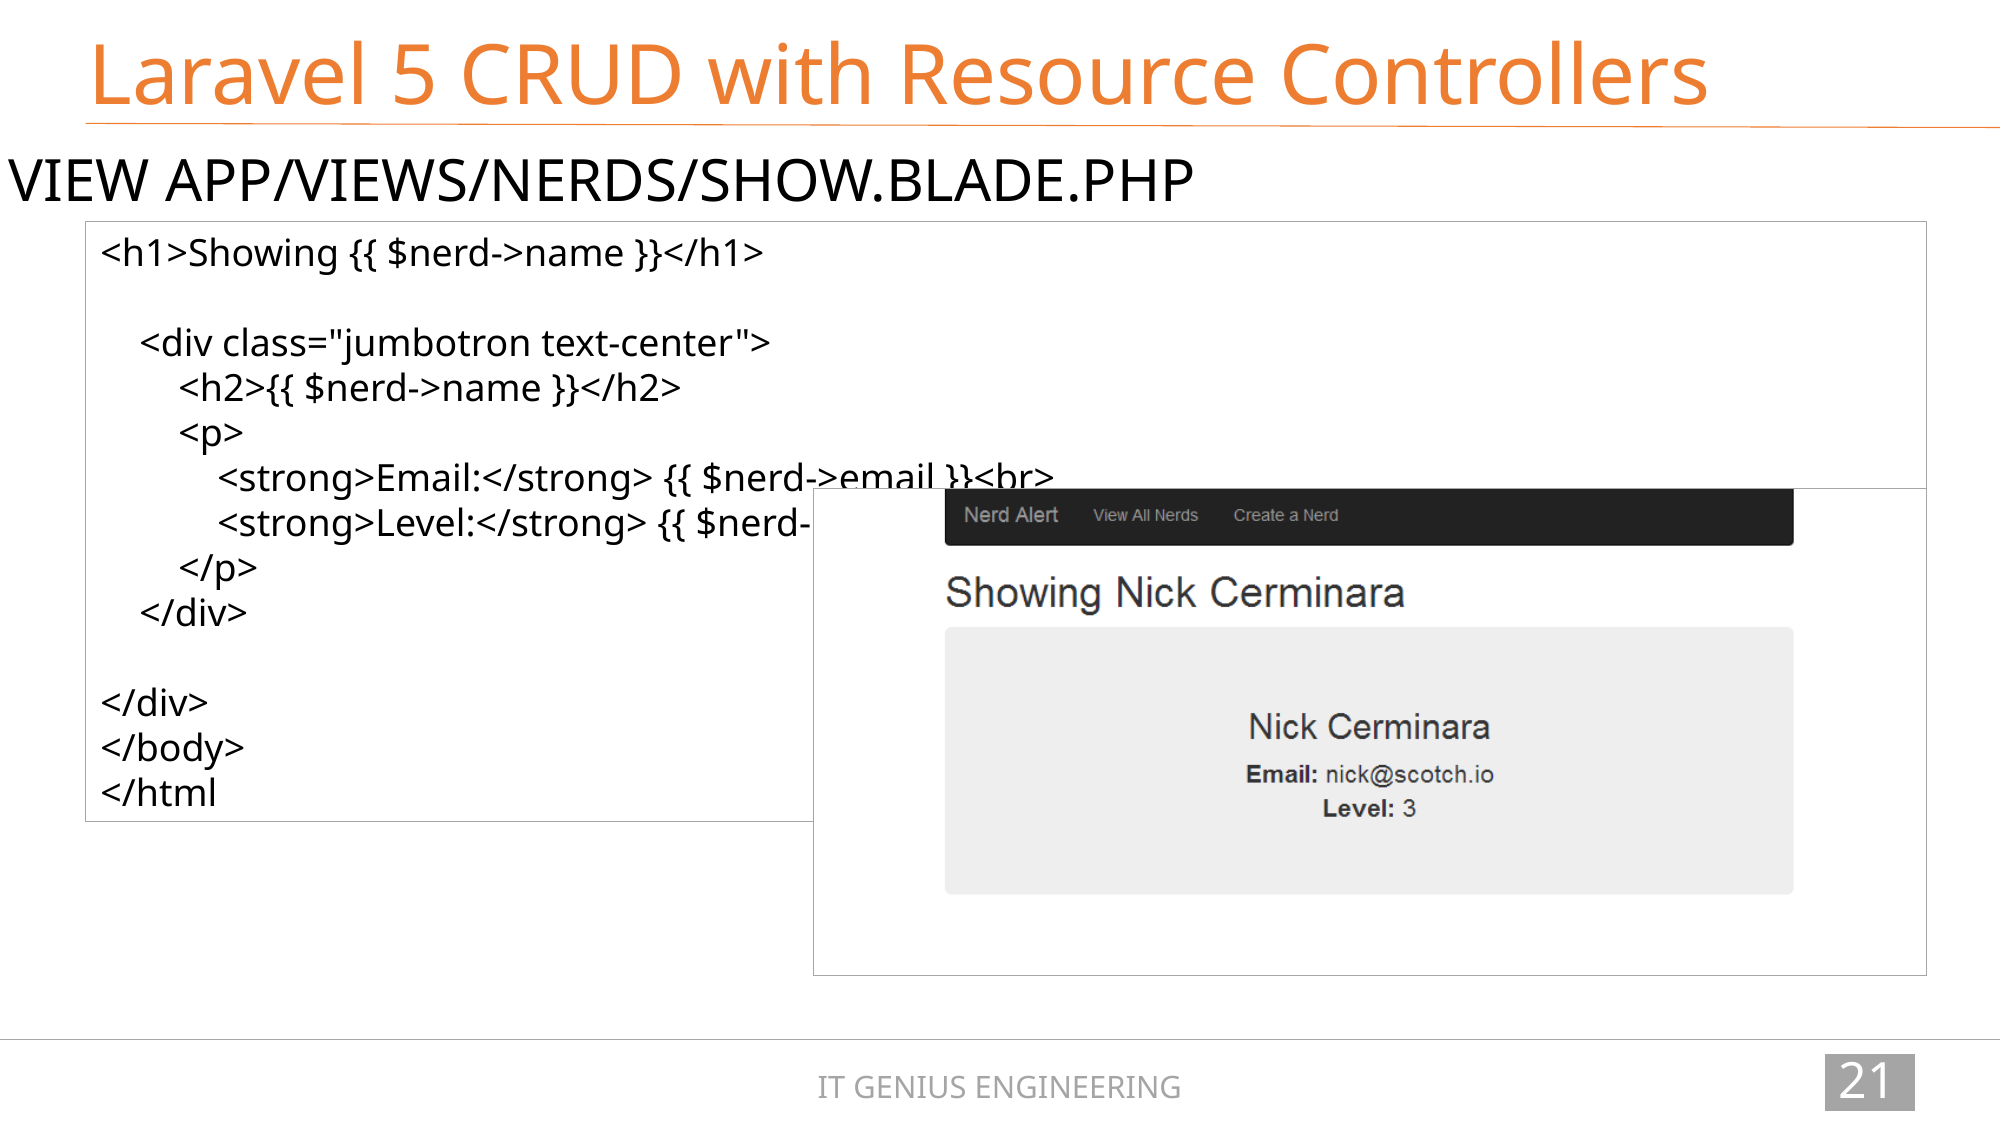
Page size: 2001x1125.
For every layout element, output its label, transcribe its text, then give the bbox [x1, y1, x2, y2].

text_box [85, 123, 2000, 128]
text_box THE VIEW APP/VIEWS/NERDS/SHOW.BLADE.PHP [0, 136, 1212, 221]
slide_number 210 [1822, 1051, 1918, 1114]
picture [813, 488, 1927, 976]
text_box IT GENIUS ENGINEERING [576, 1064, 1424, 1113]
subtitle Laravel 5 CRUD with Resource Controllers [73, 25, 1943, 137]
text_box <h1>Showing {{ $nerd->name }}</h1> <div class="jumbotron text-center"> <h2>{{ $nerd->name }}</h2> <p> <strong>Email:</strong> {{ $nerd->email }}<br> <strong>Level:</strong> {{ $nerd->nerd_level }} </p> </div> </div> </body> </html [85, 221, 1927, 822]
